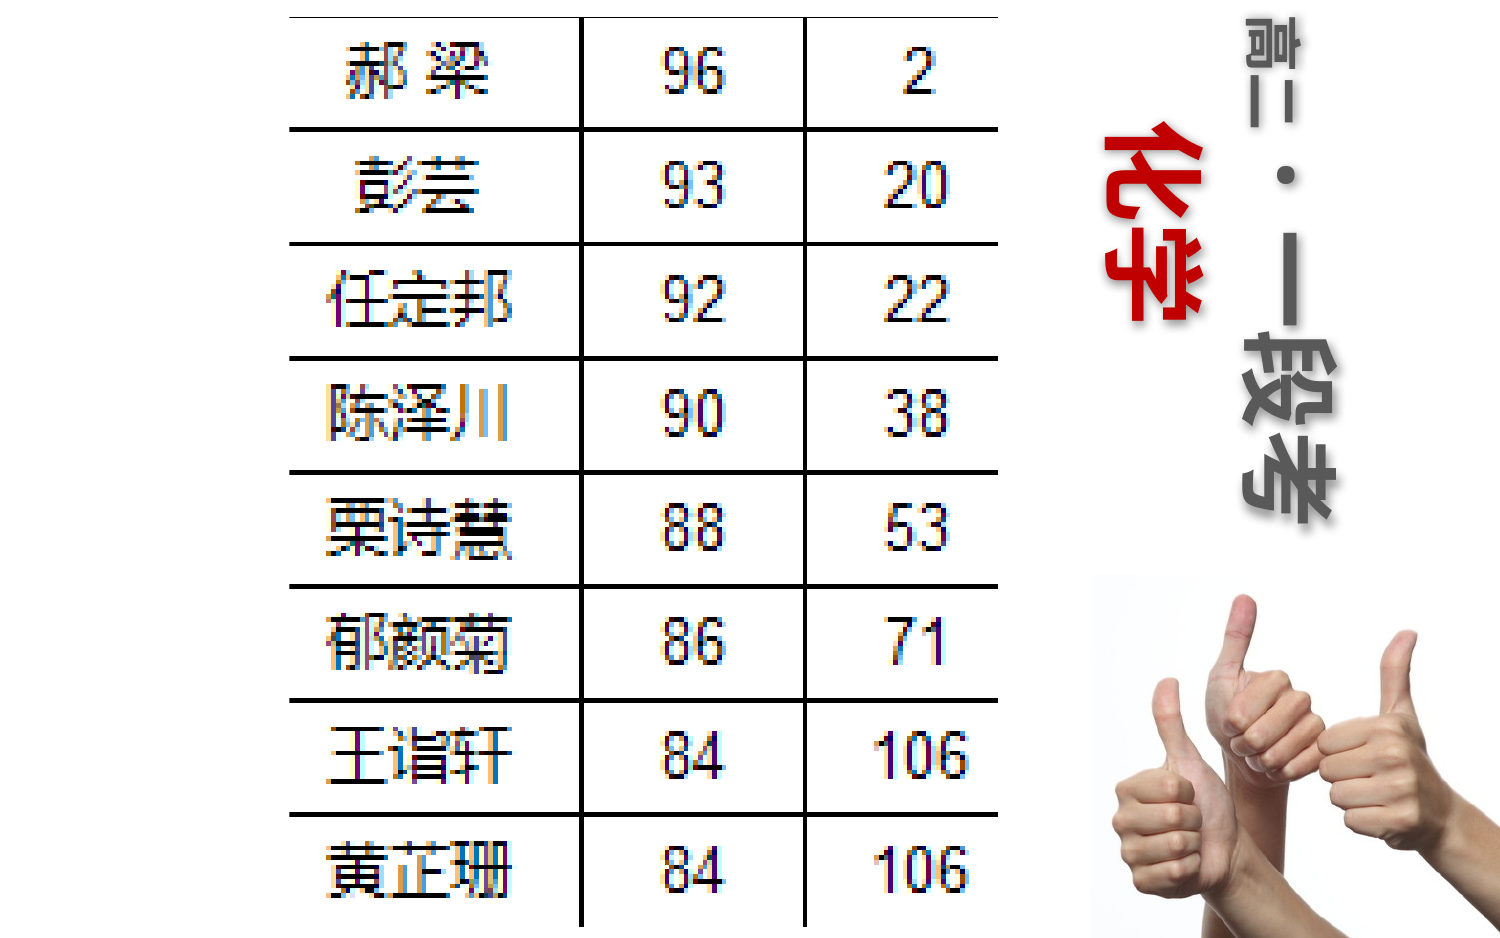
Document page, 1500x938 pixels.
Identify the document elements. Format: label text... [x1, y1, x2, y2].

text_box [289, 17, 999, 927]
picture [1090, 574, 1500, 938]
text_box 高二·一段考 化学 [1068, 0, 1359, 906]
